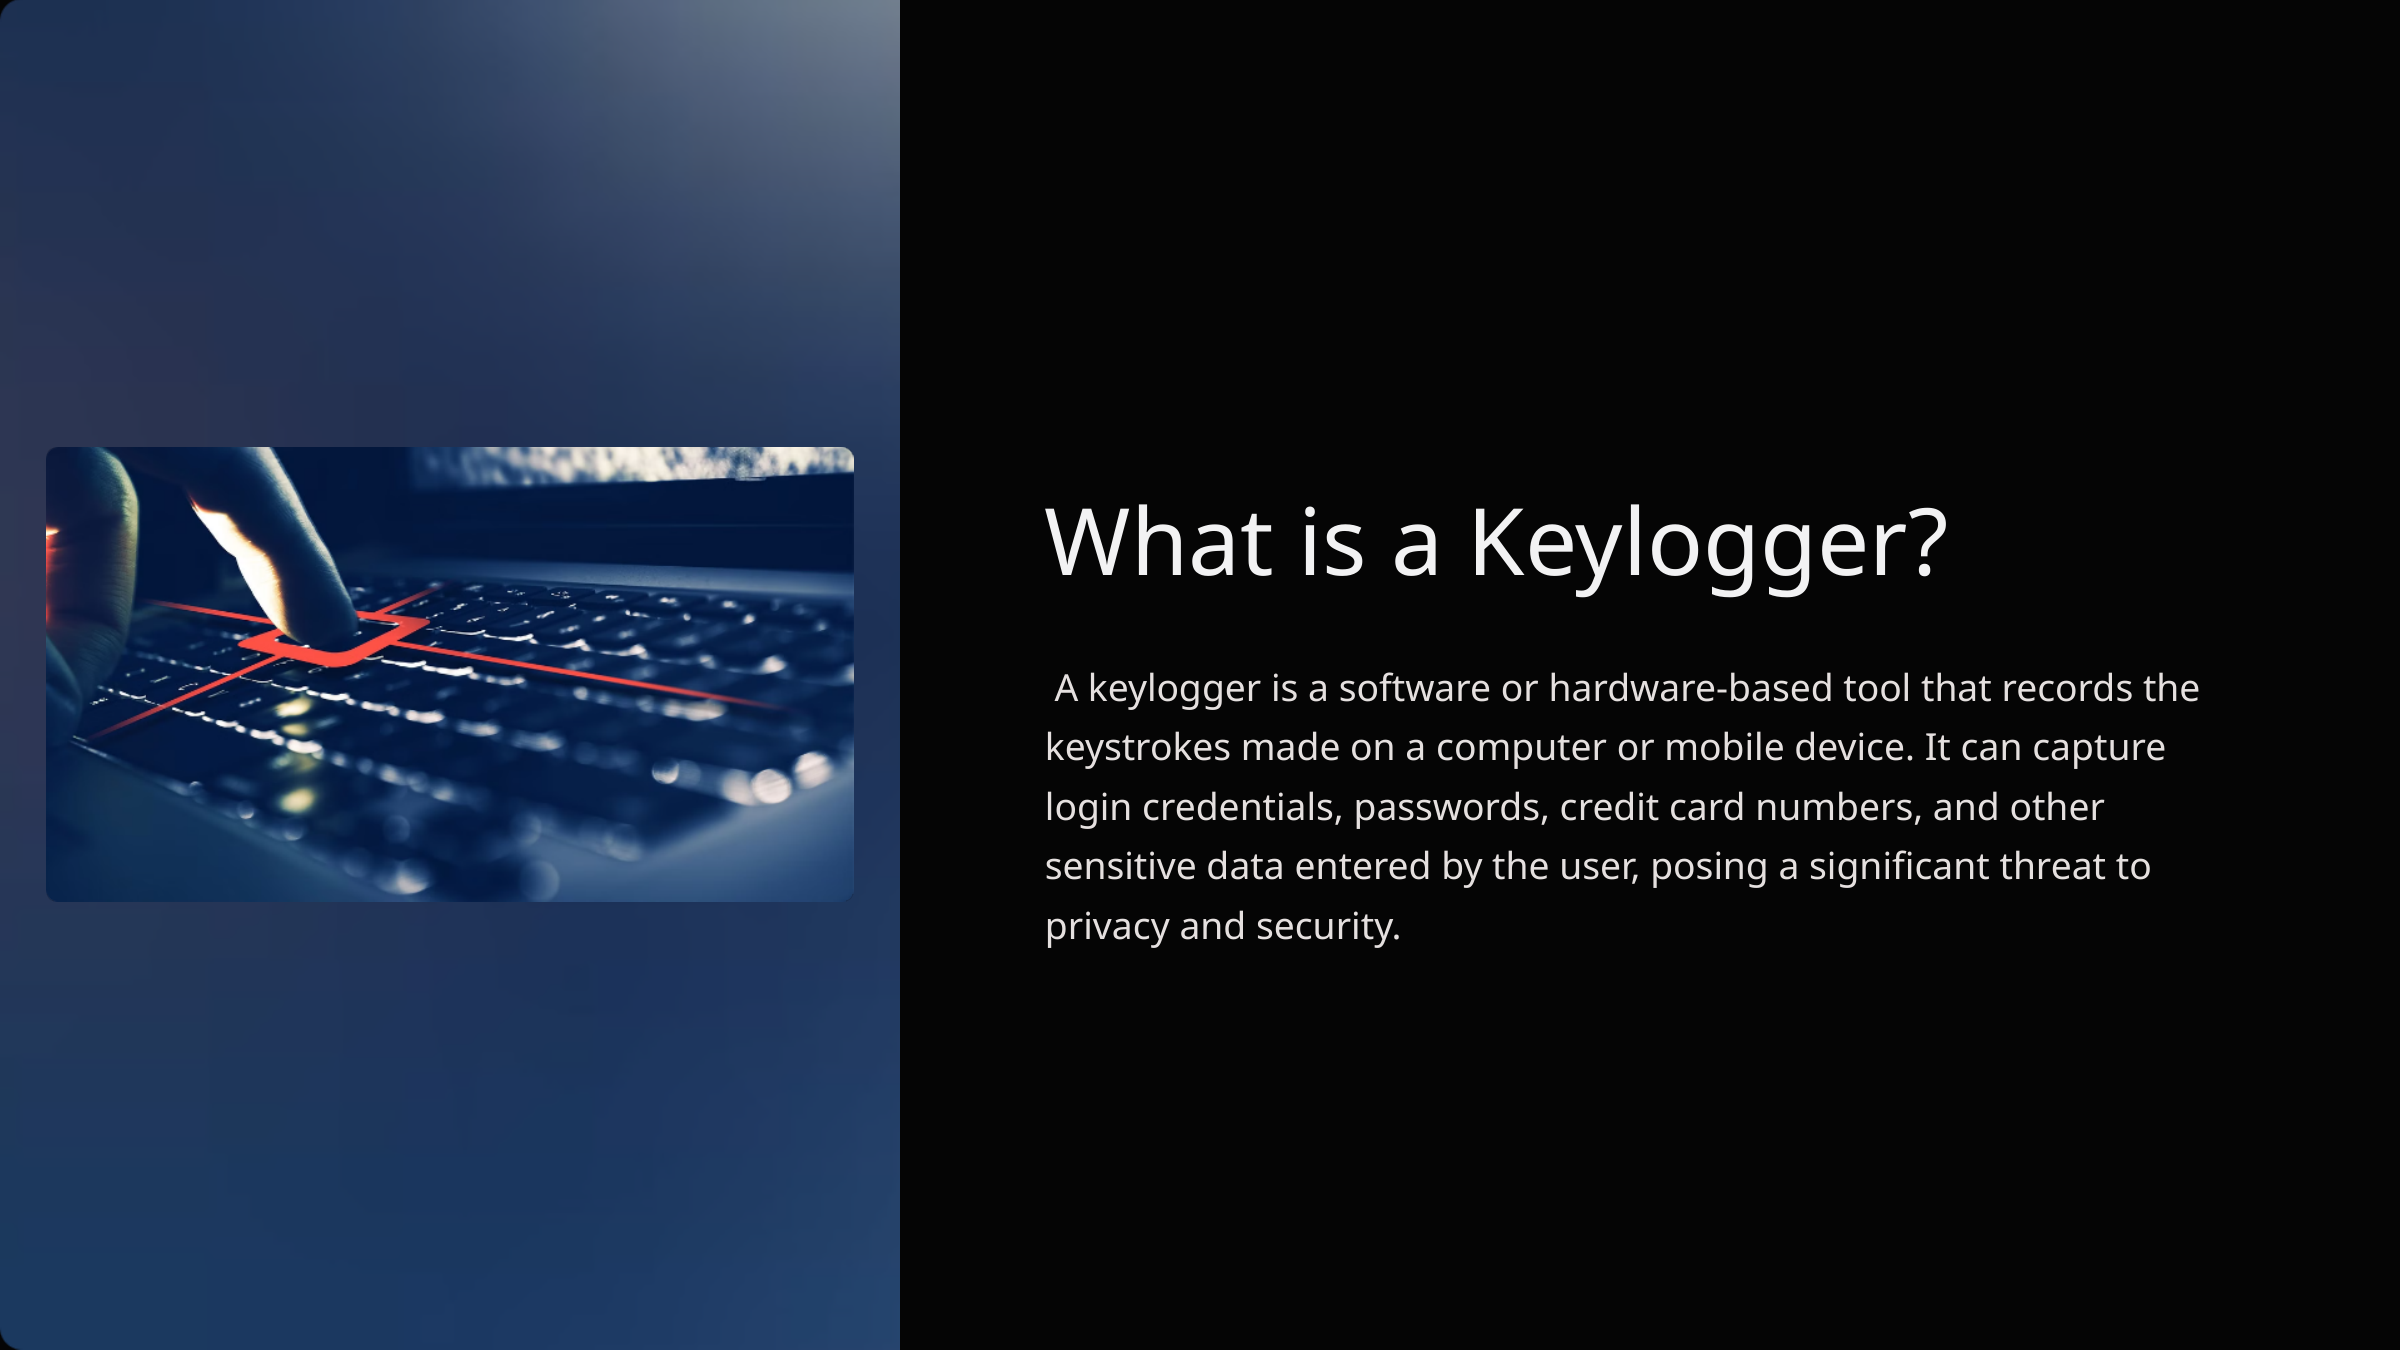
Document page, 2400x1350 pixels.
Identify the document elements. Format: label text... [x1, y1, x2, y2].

text_box What is a Keylogger? [1030, 469, 1989, 587]
text_box [900, 0, 2400, 1350]
text_box A keylogger is a software or hardware-based tool that records the keystrokes made on a computer or mobile device. It can capture login credentials, passwords, credit card numbers, and other sensitive data entered by the user, posing a significant threat to privacy and security. [1030, 641, 2270, 880]
picture [0, 0, 900, 1350]
